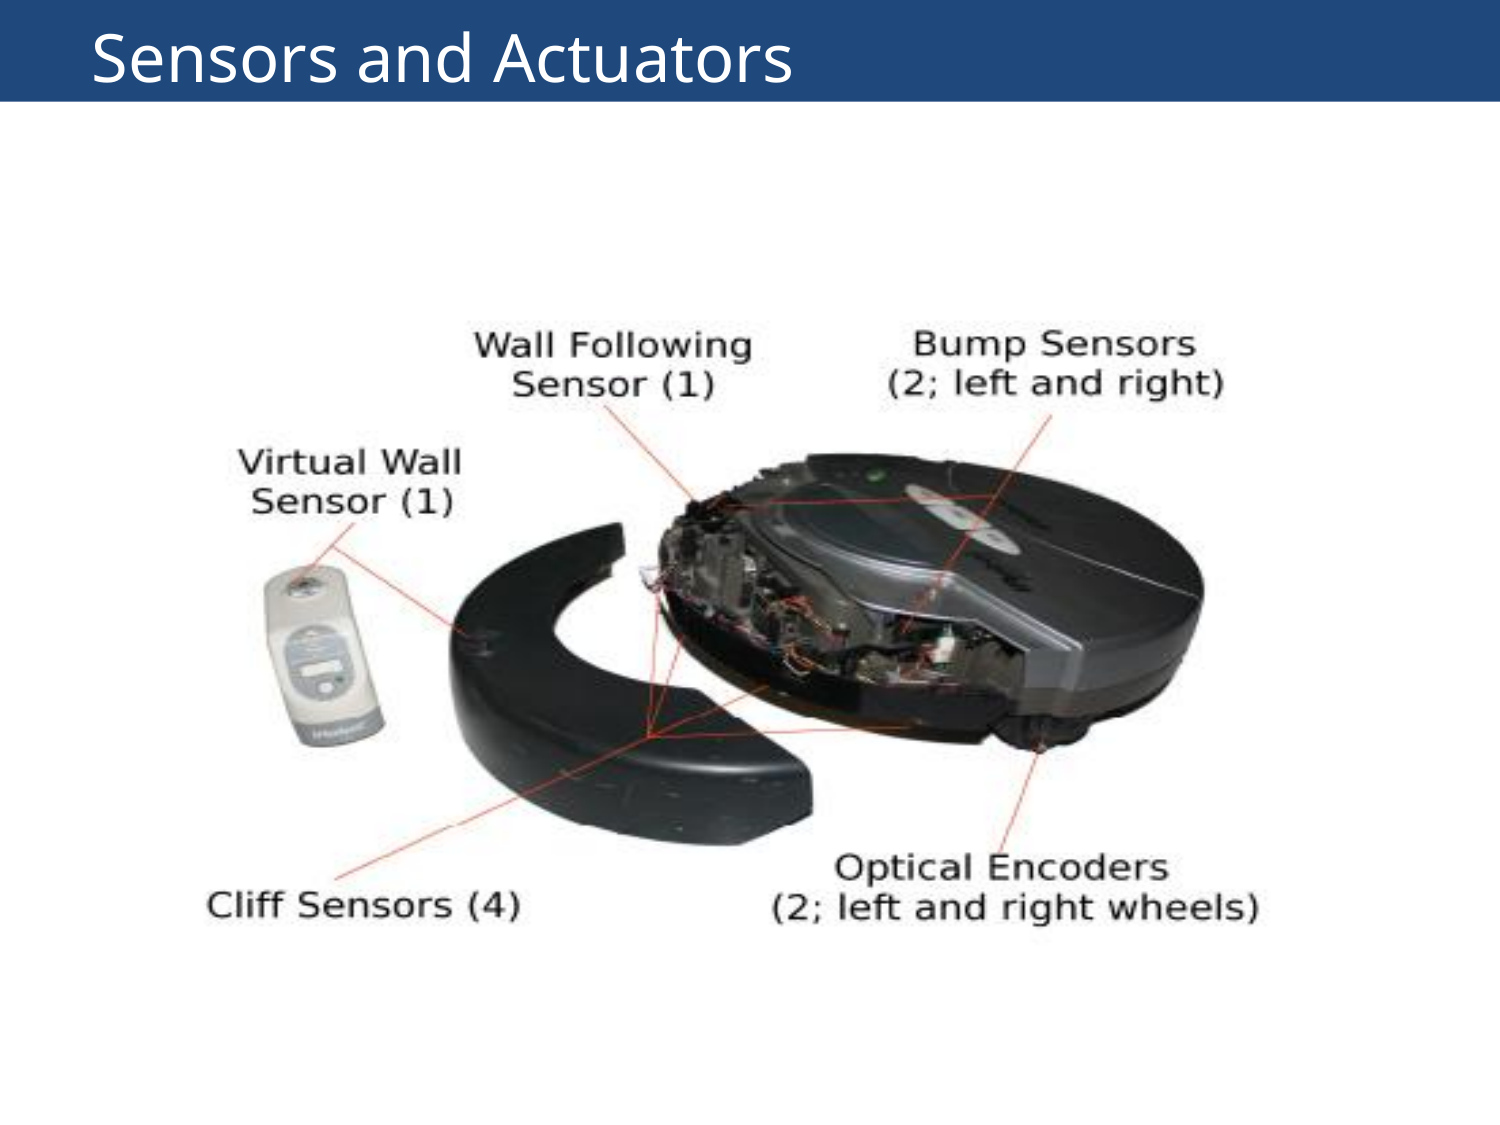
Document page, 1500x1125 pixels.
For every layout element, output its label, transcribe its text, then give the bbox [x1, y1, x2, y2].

picture [118, 303, 1341, 976]
text_box Sensors and Actuators [76, 8, 1500, 149]
